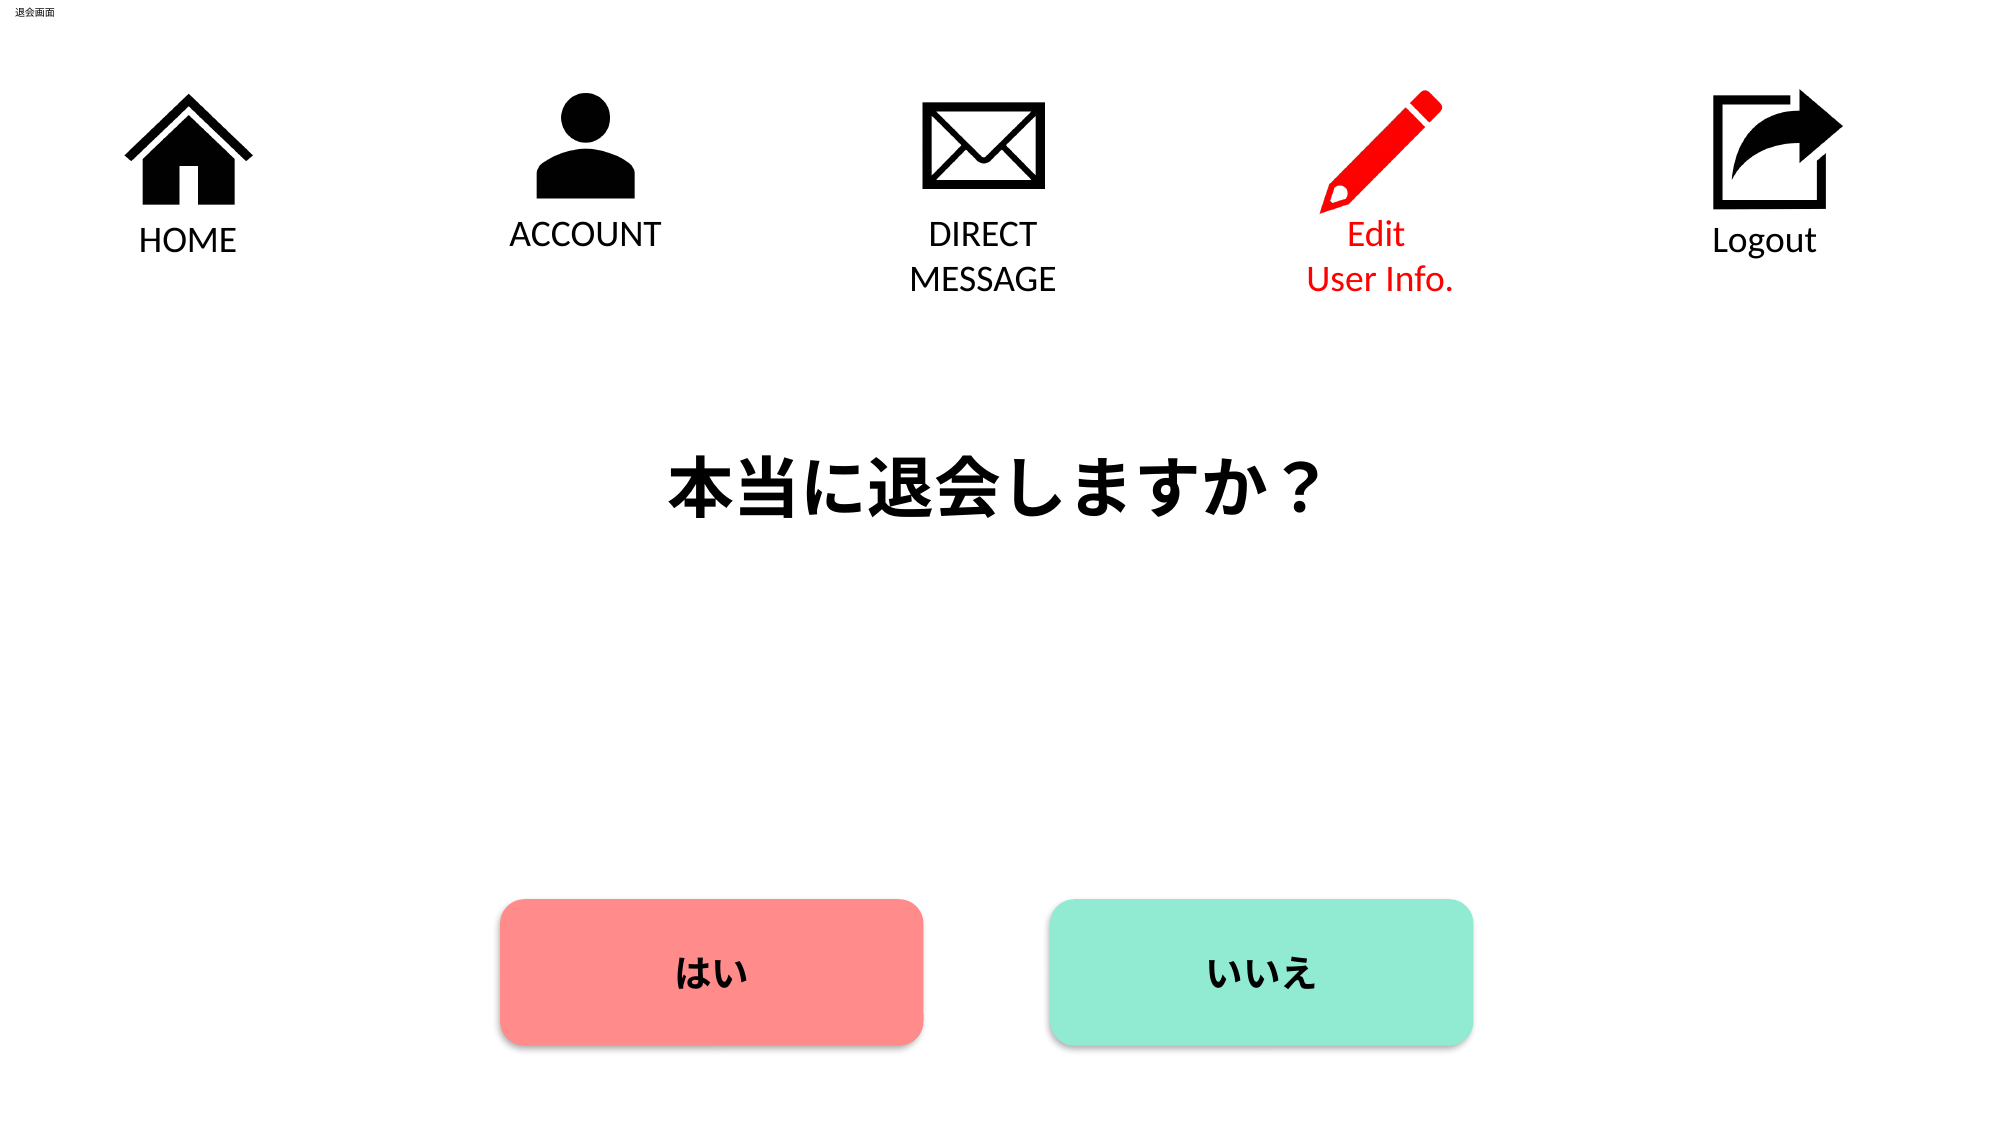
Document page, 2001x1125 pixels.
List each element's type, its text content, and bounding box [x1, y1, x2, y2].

text_box 本当に退会しますか？ [452, 438, 1550, 534]
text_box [500, 899, 1474, 1046]
title 退会画面 [0, 0, 275, 26]
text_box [94, 71, 1898, 309]
